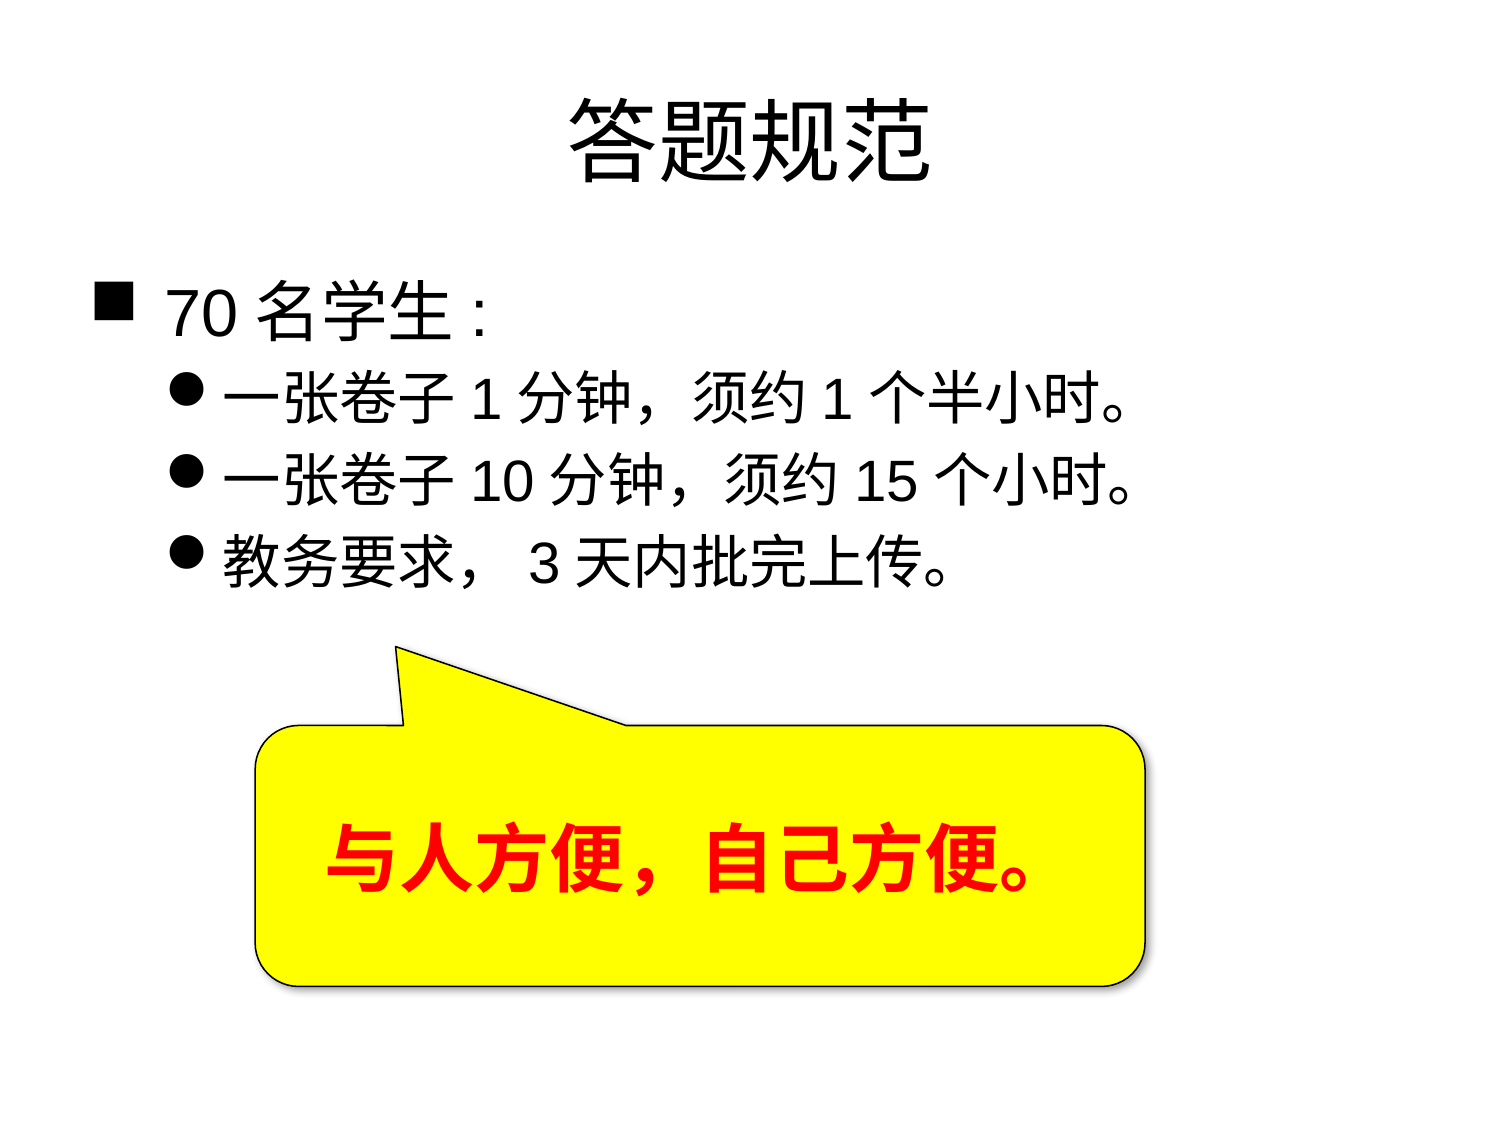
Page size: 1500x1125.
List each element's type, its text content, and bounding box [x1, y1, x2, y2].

list 70名学生: 一张卷子1分钟，须约1个半小时。 一张卷子10分钟，须约15个小时。 教务要求，3天内批完上传。 [74, 262, 1426, 1006]
text_box 与人方便，自己方便。 [255, 646, 1146, 987]
title 答题规范 [74, 44, 1426, 233]
